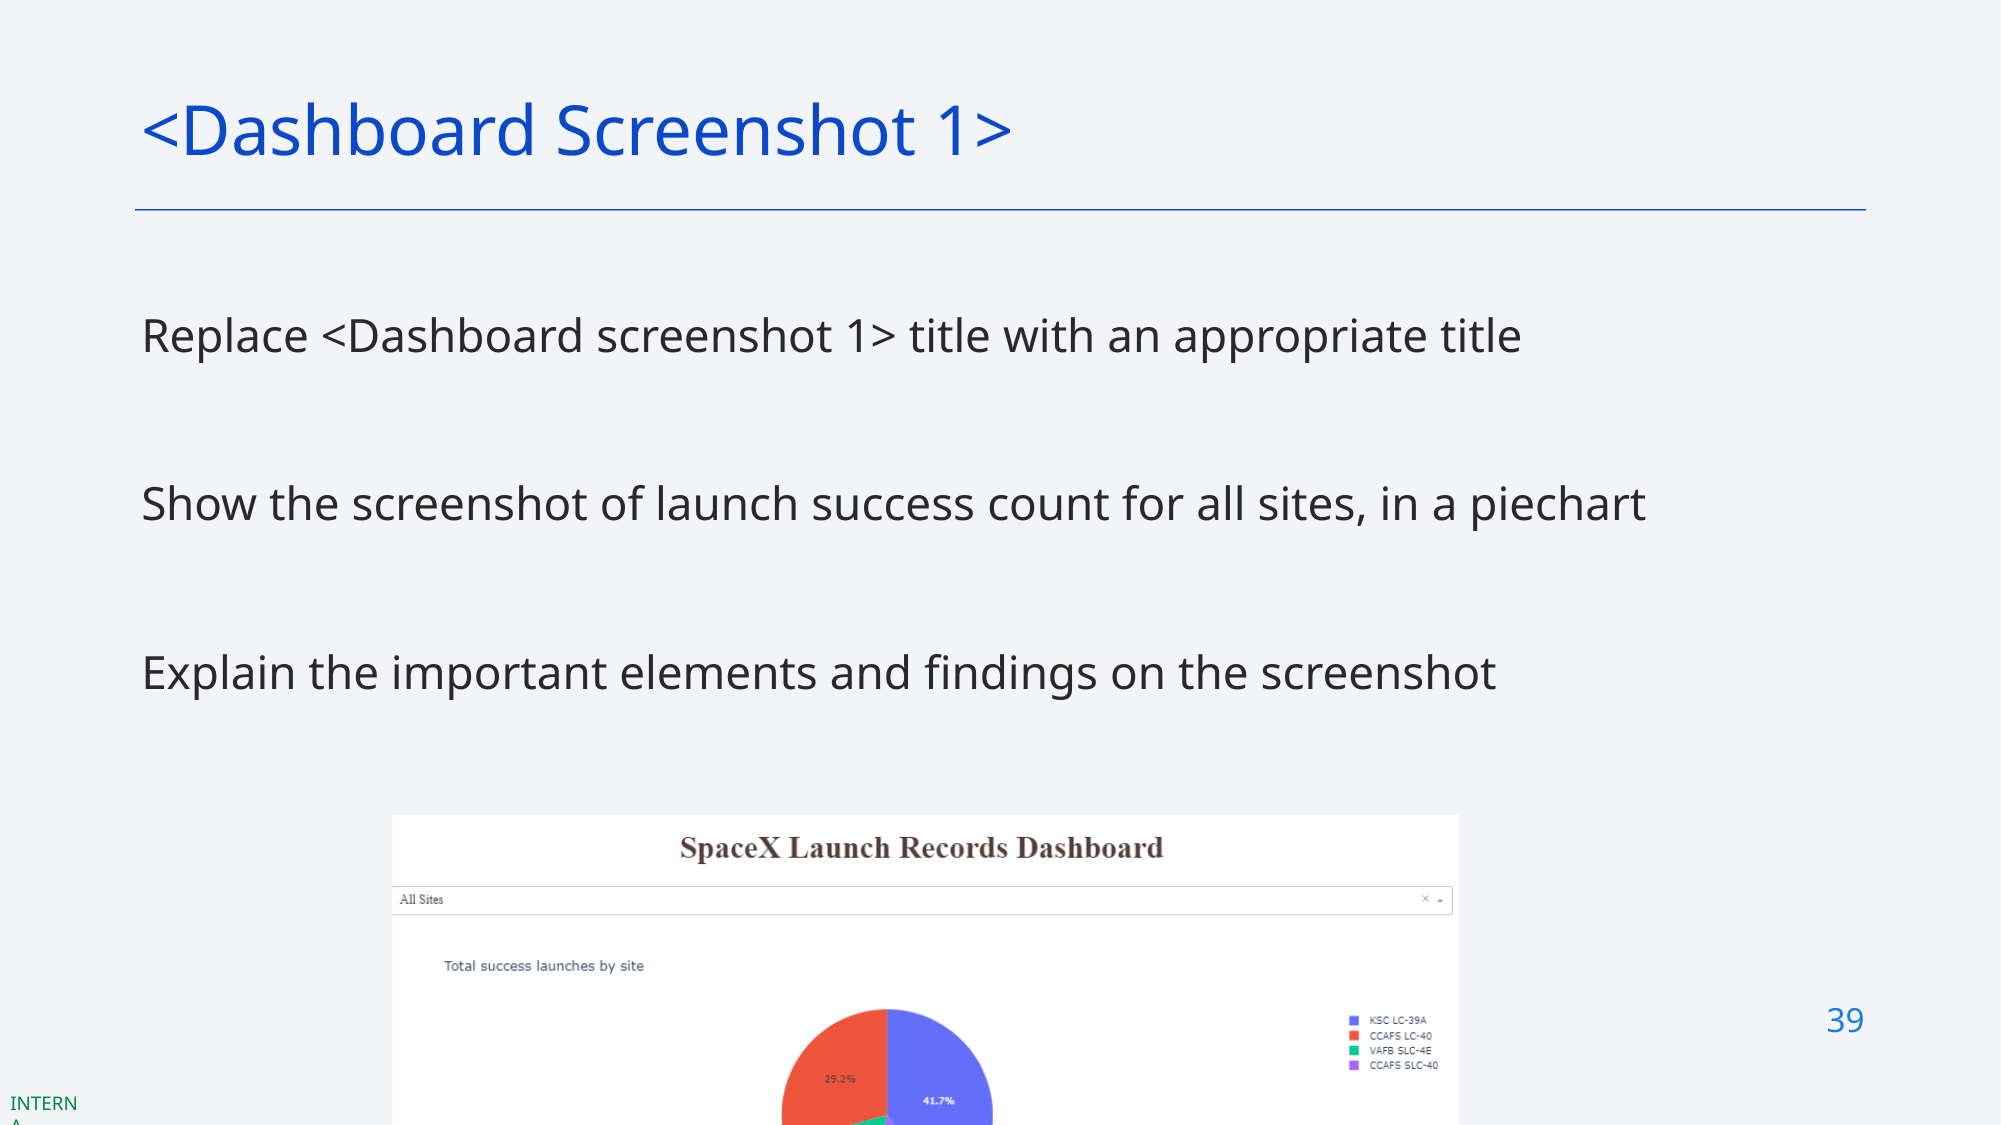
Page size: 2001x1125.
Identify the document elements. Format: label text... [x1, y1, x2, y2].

list Replace <Dashboard screenshot 1> title with an appropriate title Show the screenshot of launch success count for all sites, in a piechart Explain the important elements and findings on the screenshot [126, 299, 1725, 1014]
picture [0, 0, 2001, 1125]
text_box <Dashboard Screenshot 1> [126, 88, 1852, 179]
slide_number 39 [1459, 988, 1880, 1055]
